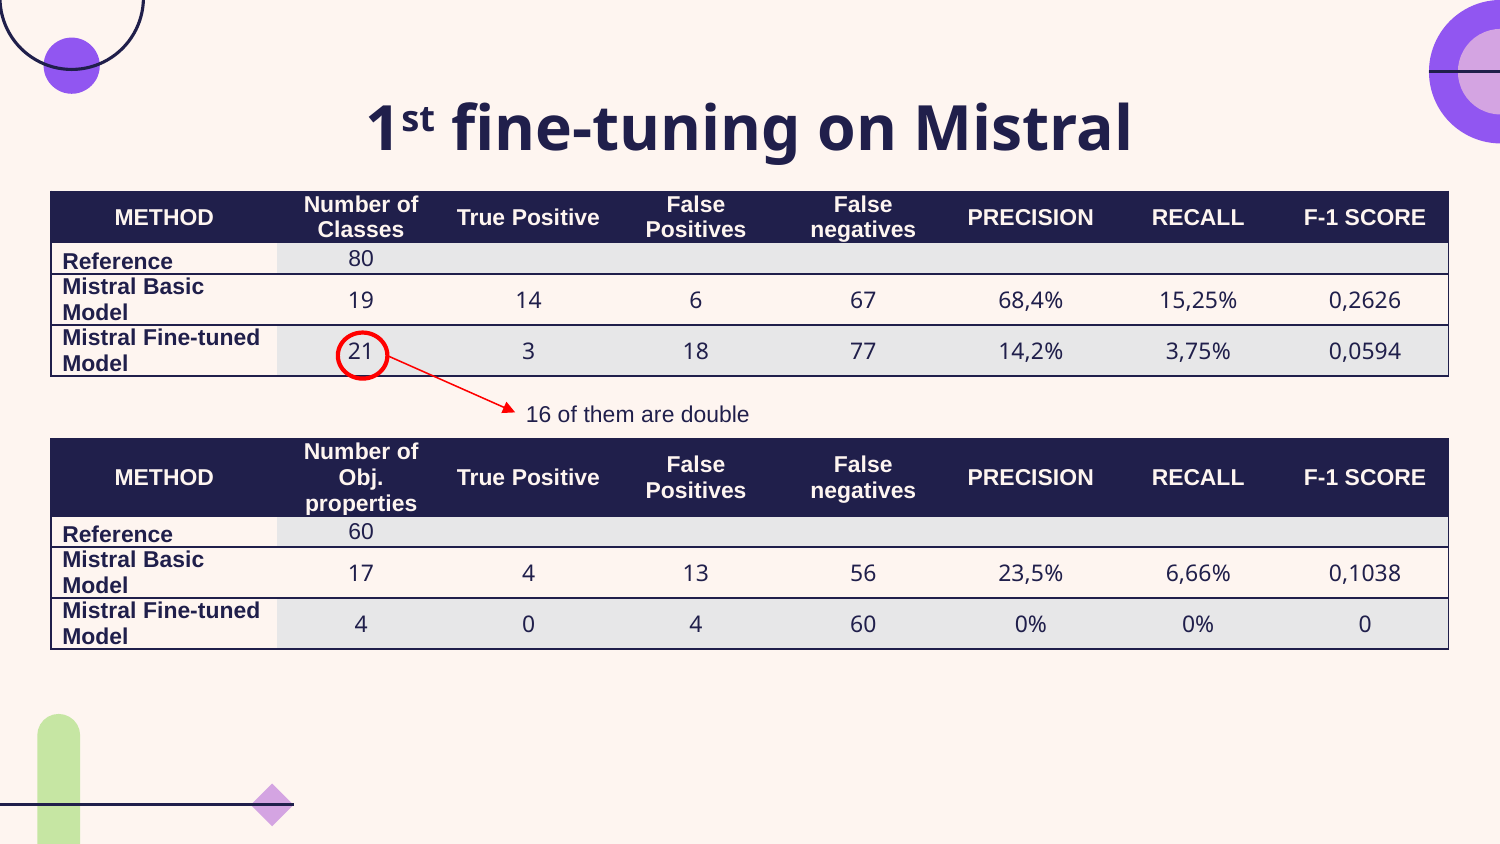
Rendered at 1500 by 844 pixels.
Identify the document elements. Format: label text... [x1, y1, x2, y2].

text_box 16 of them are double [449, 386, 826, 441]
table_cell 23,5% [947, 548, 1115, 597]
table_cell 0,1038 [1282, 548, 1448, 597]
table_cell Reference [52, 243, 277, 273]
table_header False negatives [780, 440, 947, 515]
text_box [335, 330, 390, 381]
table_cell 0 [1282, 599, 1448, 648]
table_cell 80 [277, 243, 445, 273]
table_cell 60 [277, 517, 445, 546]
table_header Number of Obj. properties [277, 440, 445, 515]
table_header METHOD [52, 192, 277, 242]
table_cell 0,2626 [1282, 275, 1448, 324]
table_cell Mistral Basic Model [52, 275, 277, 324]
table_cell 68,4% [947, 275, 1115, 324]
title 1st fine-tuning on Mistral [118, 72, 1382, 167]
table_cell 17 [277, 548, 445, 597]
table_header PRECISION [947, 440, 1115, 515]
table_cell [1282, 517, 1448, 546]
table_cell [780, 243, 947, 273]
table_cell Mistral Fine-tuned Model [52, 599, 277, 648]
table_header True Positive [445, 192, 612, 242]
table_cell 0% [1115, 599, 1282, 648]
table_header False negatives [780, 192, 947, 242]
table_cell 21 [277, 326, 445, 375]
table_cell [780, 517, 947, 546]
table_cell 13 [612, 548, 780, 597]
table_header True Positive [445, 440, 612, 515]
table_cell 14,2% [947, 326, 1115, 375]
table_header PRECISION [947, 192, 1115, 242]
table_cell Mistral Basic Model [52, 548, 277, 597]
table_cell 15,25% [1115, 275, 1282, 324]
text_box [387, 355, 516, 413]
table_cell [445, 517, 612, 546]
table_cell [445, 243, 612, 273]
table_cell [1115, 517, 1282, 546]
table_cell [1282, 243, 1448, 273]
table_cell [612, 243, 780, 273]
table_header F-1 SCORE [1282, 192, 1448, 242]
table_cell 77 [780, 326, 947, 375]
table_cell 0 [445, 599, 612, 648]
table_cell Mistral Fine-tuned Model [52, 326, 277, 375]
table_cell [947, 517, 1115, 546]
table_header Number of Classes [277, 192, 445, 242]
table_header RECALL [1115, 440, 1282, 515]
table_cell 19 [277, 275, 445, 324]
table_cell 6,66% [1115, 548, 1282, 597]
table_cell 4 [277, 599, 445, 648]
table_header F-1 SCORE [1282, 440, 1448, 515]
table_cell [1115, 243, 1282, 273]
table_header METHOD [52, 440, 277, 515]
table_cell [947, 243, 1115, 273]
table_cell 3 [445, 326, 612, 375]
table_cell 18 [612, 326, 780, 375]
table_header False Positives [612, 441, 780, 515]
table_cell 0,0594 [1282, 326, 1448, 375]
table_cell 14 [445, 275, 612, 324]
table_cell [612, 517, 780, 546]
table_cell 6 [612, 275, 780, 324]
table_cell 60 [780, 599, 947, 648]
table_cell 3,75% [1115, 326, 1282, 375]
table_cell 4 [445, 548, 612, 597]
table_cell 4 [612, 599, 780, 648]
table_cell 0% [947, 599, 1115, 648]
table_cell 56 [780, 548, 947, 597]
table_cell 67 [780, 275, 947, 324]
table_header False Positives [612, 192, 780, 242]
table_cell Reference [52, 517, 277, 546]
table_header RECALL [1115, 192, 1282, 242]
